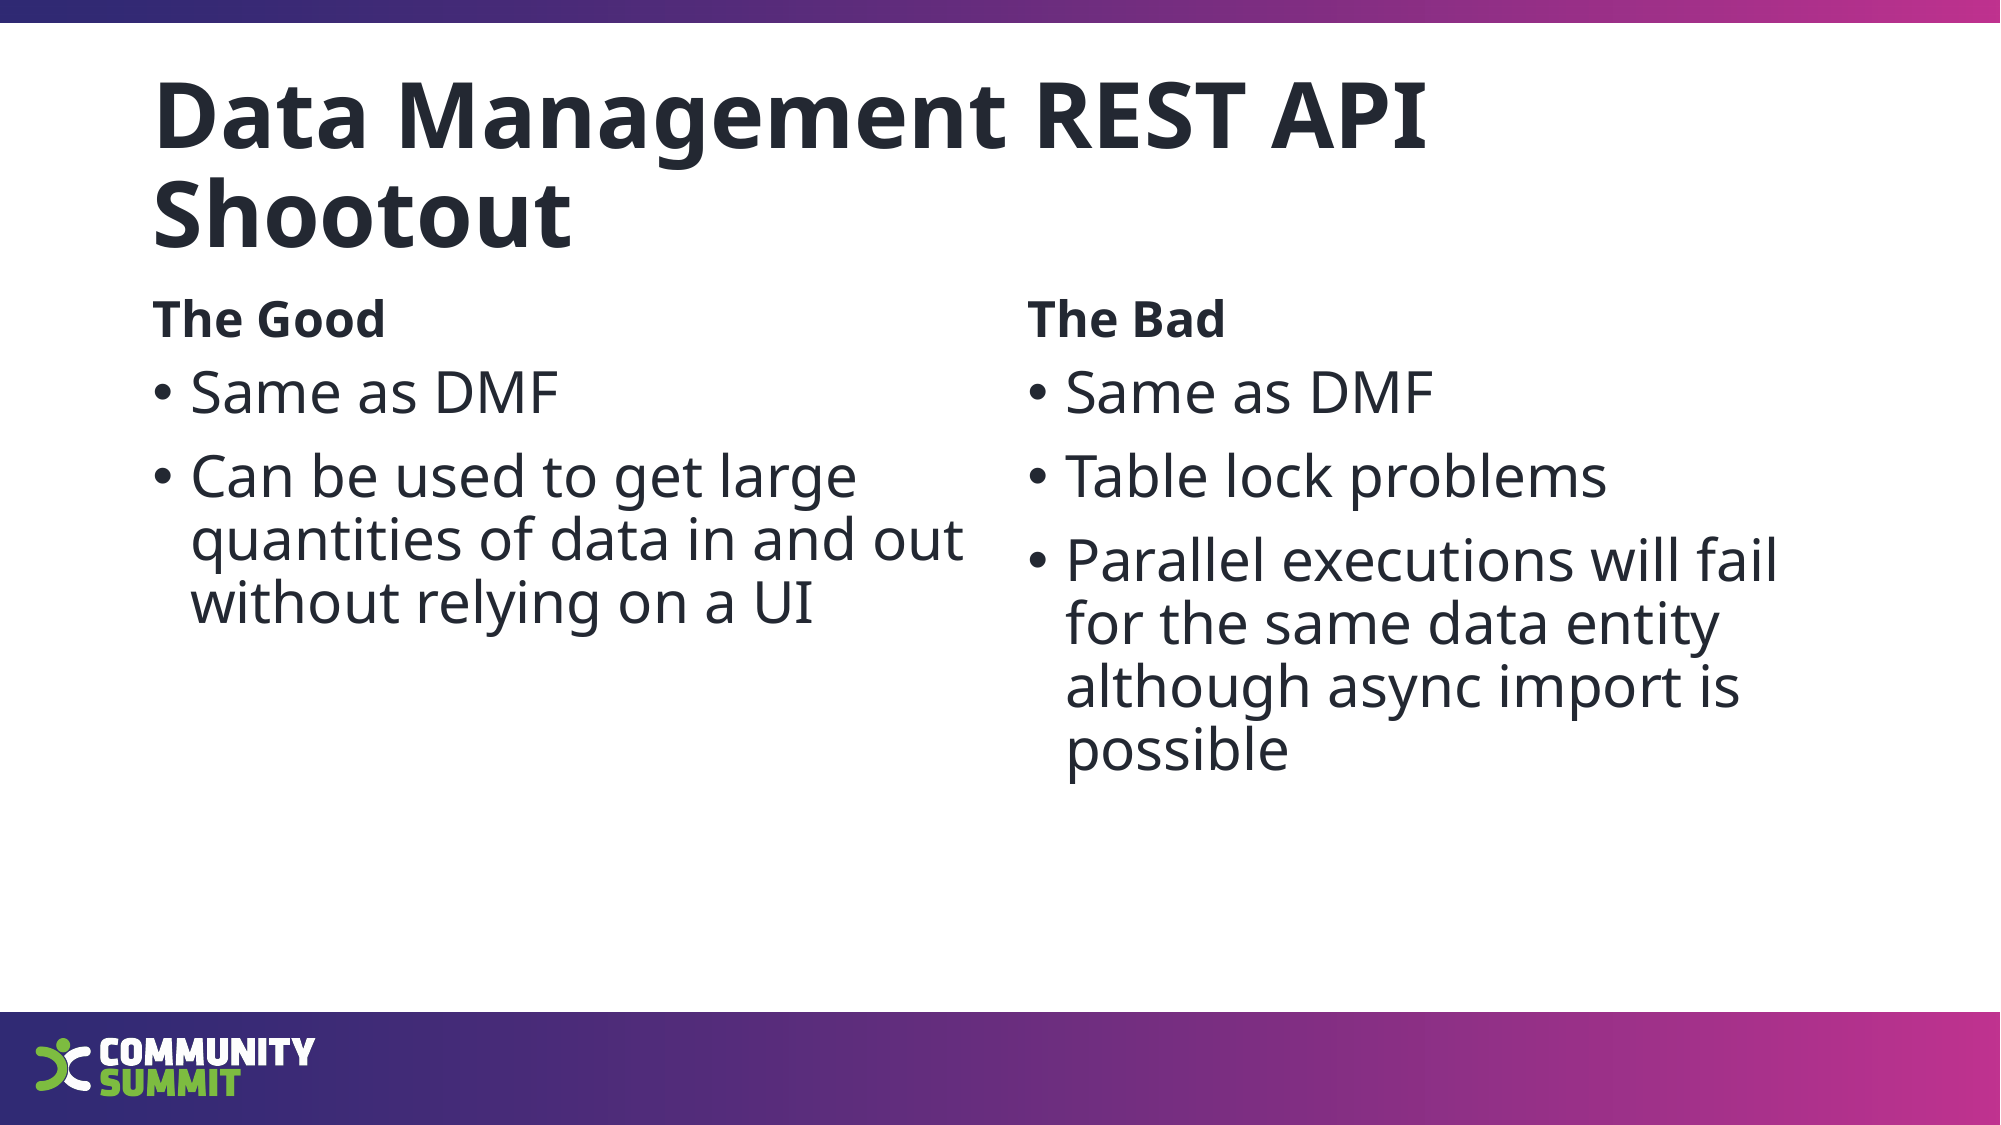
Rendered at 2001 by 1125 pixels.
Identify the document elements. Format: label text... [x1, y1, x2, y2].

picture [0, 0, 2000, 23]
list Same as DMF Table lock problems Parallel executions will fail for the same data entity although async import is possible [1012, 355, 1863, 1016]
list The Bad [1012, 275, 1863, 355]
list The Good [137, 275, 984, 355]
picture [0, 1012, 2000, 1125]
list Same as DMF Can be used to get large quantities of data in and out without relying on a UI [137, 355, 984, 1016]
title Data Management REST API Shootout [137, 59, 1863, 278]
